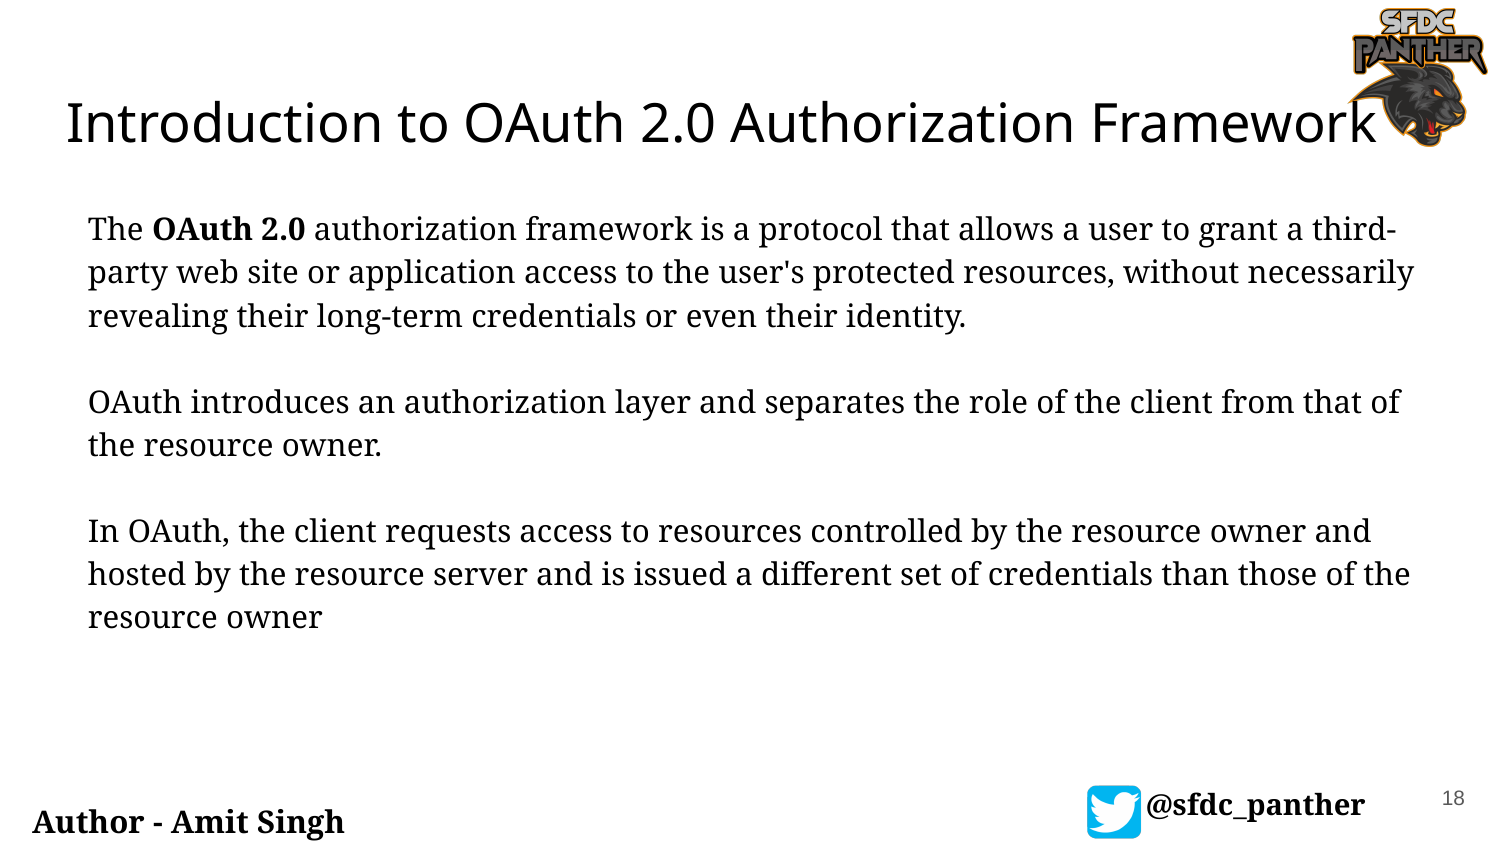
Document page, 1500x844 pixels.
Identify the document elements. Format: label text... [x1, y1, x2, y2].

title Introduction to OAuth 2.0 Authorization Framework [51, 72, 1449, 167]
slide_number 18 [1389, 764, 1480, 830]
picture [1347, 8, 1488, 147]
list The OAuth 2.0 authorization framework is a protocol that allows a user to grant a third-party web site or application access to the user's protected resources, without necessarily revealing their long-term credentials or even their identity. OAuth introduces an authorization layer and separates the role of the client from that of the resource owner. In OAuth, the client requests access to resources controlled by the resource owner and hosted by the resource server and is issued a different set of credentials than those of the resource owner [51, 189, 1449, 750]
picture [1085, 784, 1144, 842]
